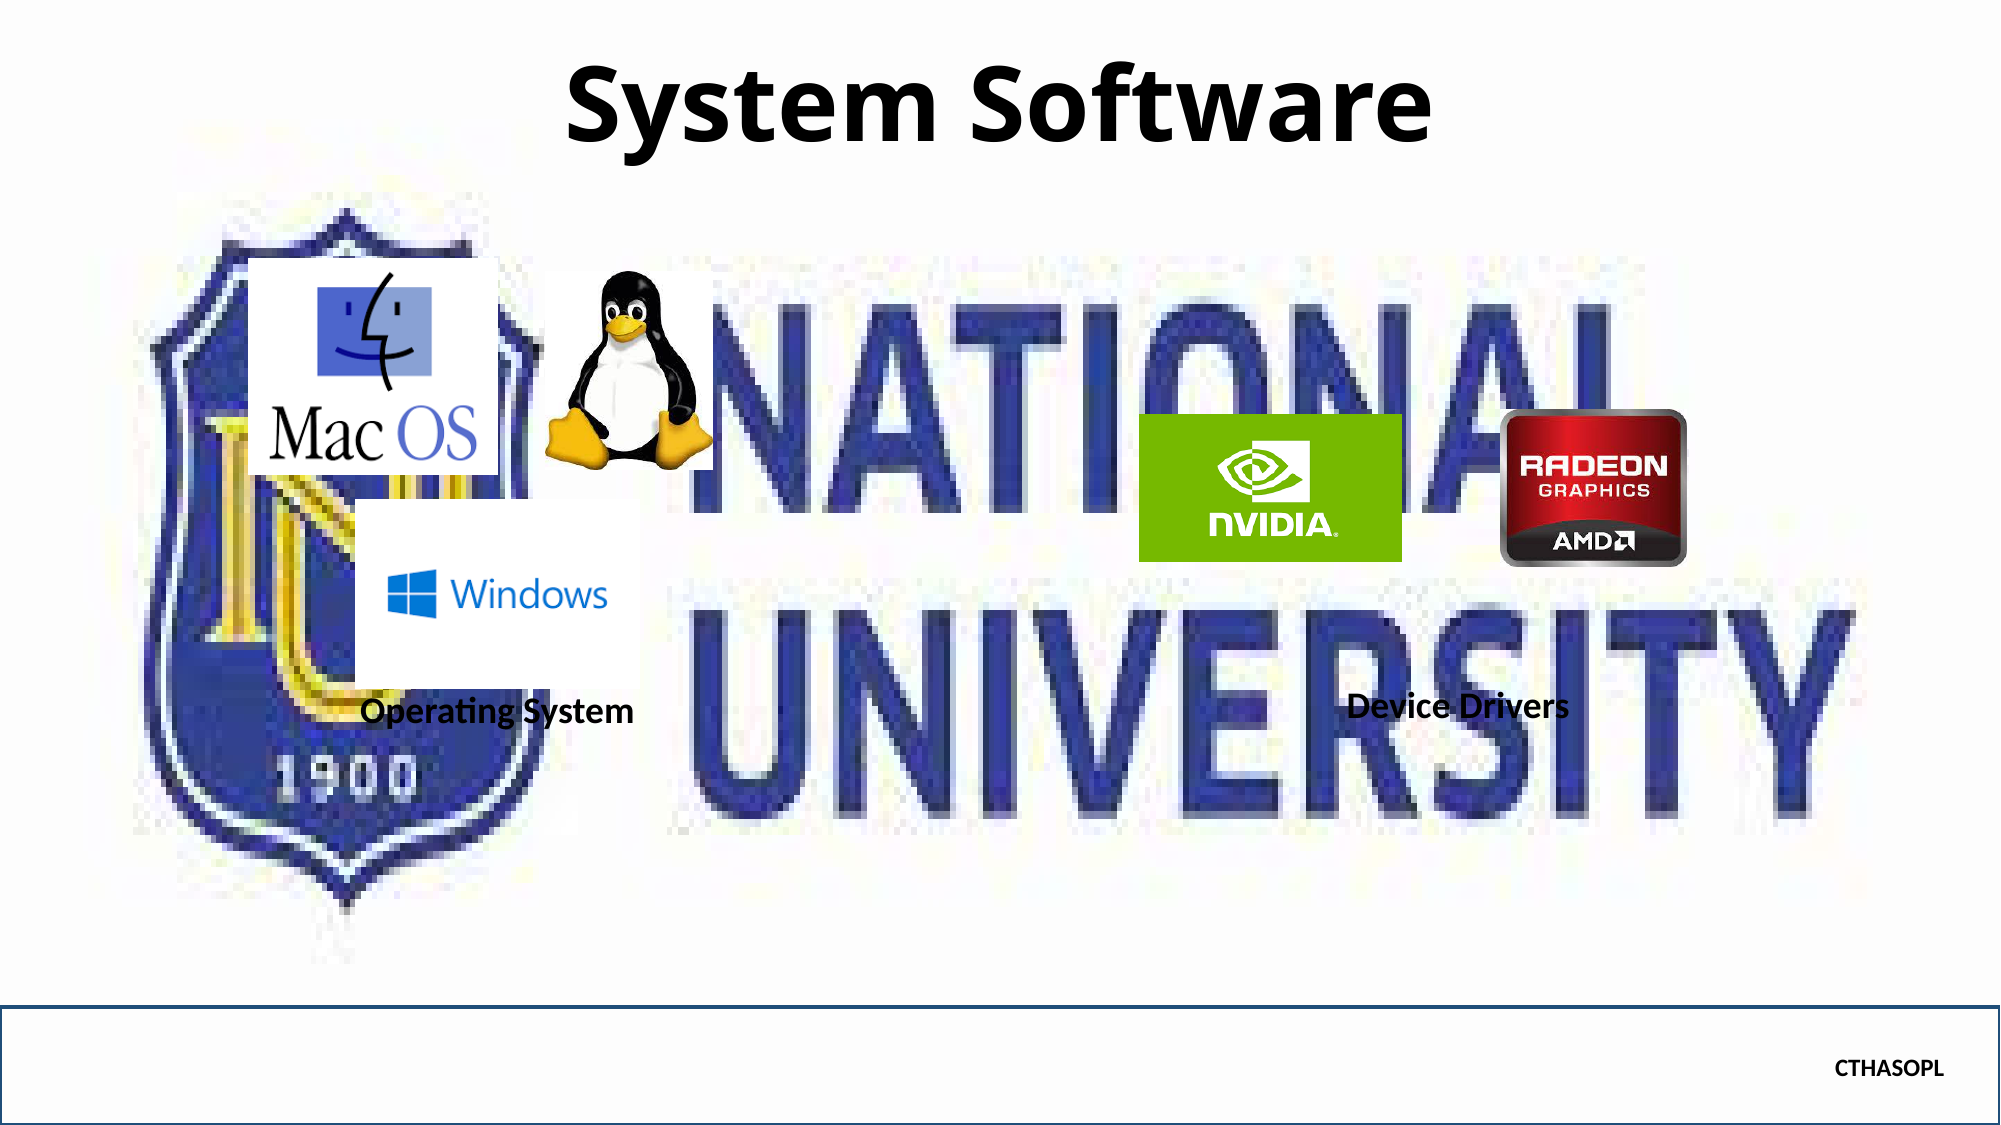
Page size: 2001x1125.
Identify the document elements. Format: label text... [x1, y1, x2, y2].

text_box Operating System [345, 678, 650, 738]
title System Software [249, 31, 1750, 172]
text_box Device Drivers [1331, 674, 1585, 734]
picture [0, 0, 2000, 1007]
footer CTHASOPL [0, 1007, 2000, 1125]
